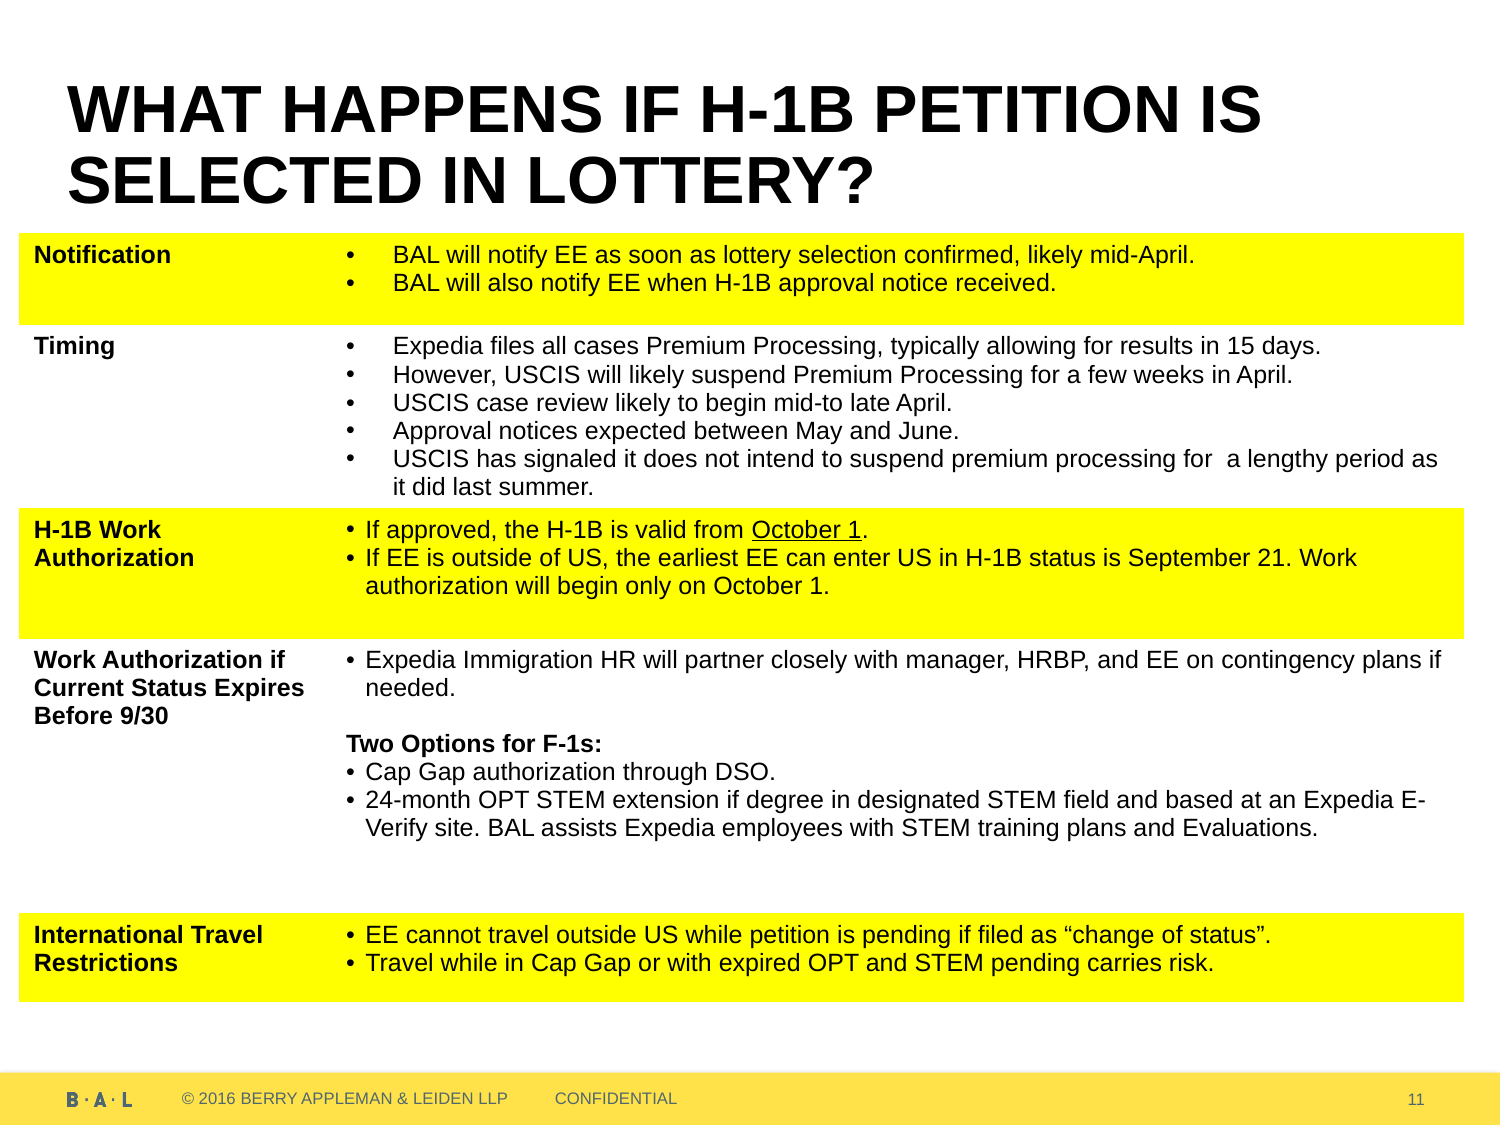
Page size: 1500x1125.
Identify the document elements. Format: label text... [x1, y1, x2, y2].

slide_number 11 [1369, 1088, 1425, 1109]
table_cell International Travel Restrictions [19, 913, 331, 1002]
table_cell If approved, the H-1B is valid from October 1. If EE is outside of US, the earliest EE can enter US in H-1B status is September 21. Work authorization will begin only on October 1. [331, 508, 1464, 639]
table_cell Expedia files all cases Premium Processing, typically allowing for results in 15 days. However, USCIS will likely suspend Premium Processing for a few weeks in April. USCIS case review likely to begin mid-to late April. Approval notices expected between May and June. USCIS has signaled it does not intend to suspend premium processing for a lengthy period as it did last summer. [331, 325, 1464, 508]
table_cell Work Authorization if Current Status Expires Before 9/30 [19, 639, 331, 913]
table_cell H-1B Work Authorization [19, 508, 331, 639]
table_cell EE cannot travel outside US while petition is pending if filed as “change of status”. Travel while in Cap Gap or with expired OPT and STEM pending carries risk. [331, 913, 1464, 1002]
title What happens if H-1B petition is selected in lottery? [67, 75, 1380, 225]
table_cell Expedia Immigration HR will partner closely with manager, HRBP, and EE on contingency plans if needed. Two Options for F-1s: Cap Gap authorization through DSO. 24-month OPT STEM extension if degree in designated STEM field and based at an Expedia E-Verify site. BAL assists Expedia employees with STEM training plans and Evaluations. [331, 639, 1464, 913]
picture [67, 1092, 132, 1107]
table_header BAL will notify EE as soon as lottery selection confirmed, likely mid-April. BAL will also notify EE when H-1B approval notice received. [331, 233, 1464, 325]
table_cell Timing [19, 325, 331, 508]
table_header Notification [19, 233, 331, 325]
